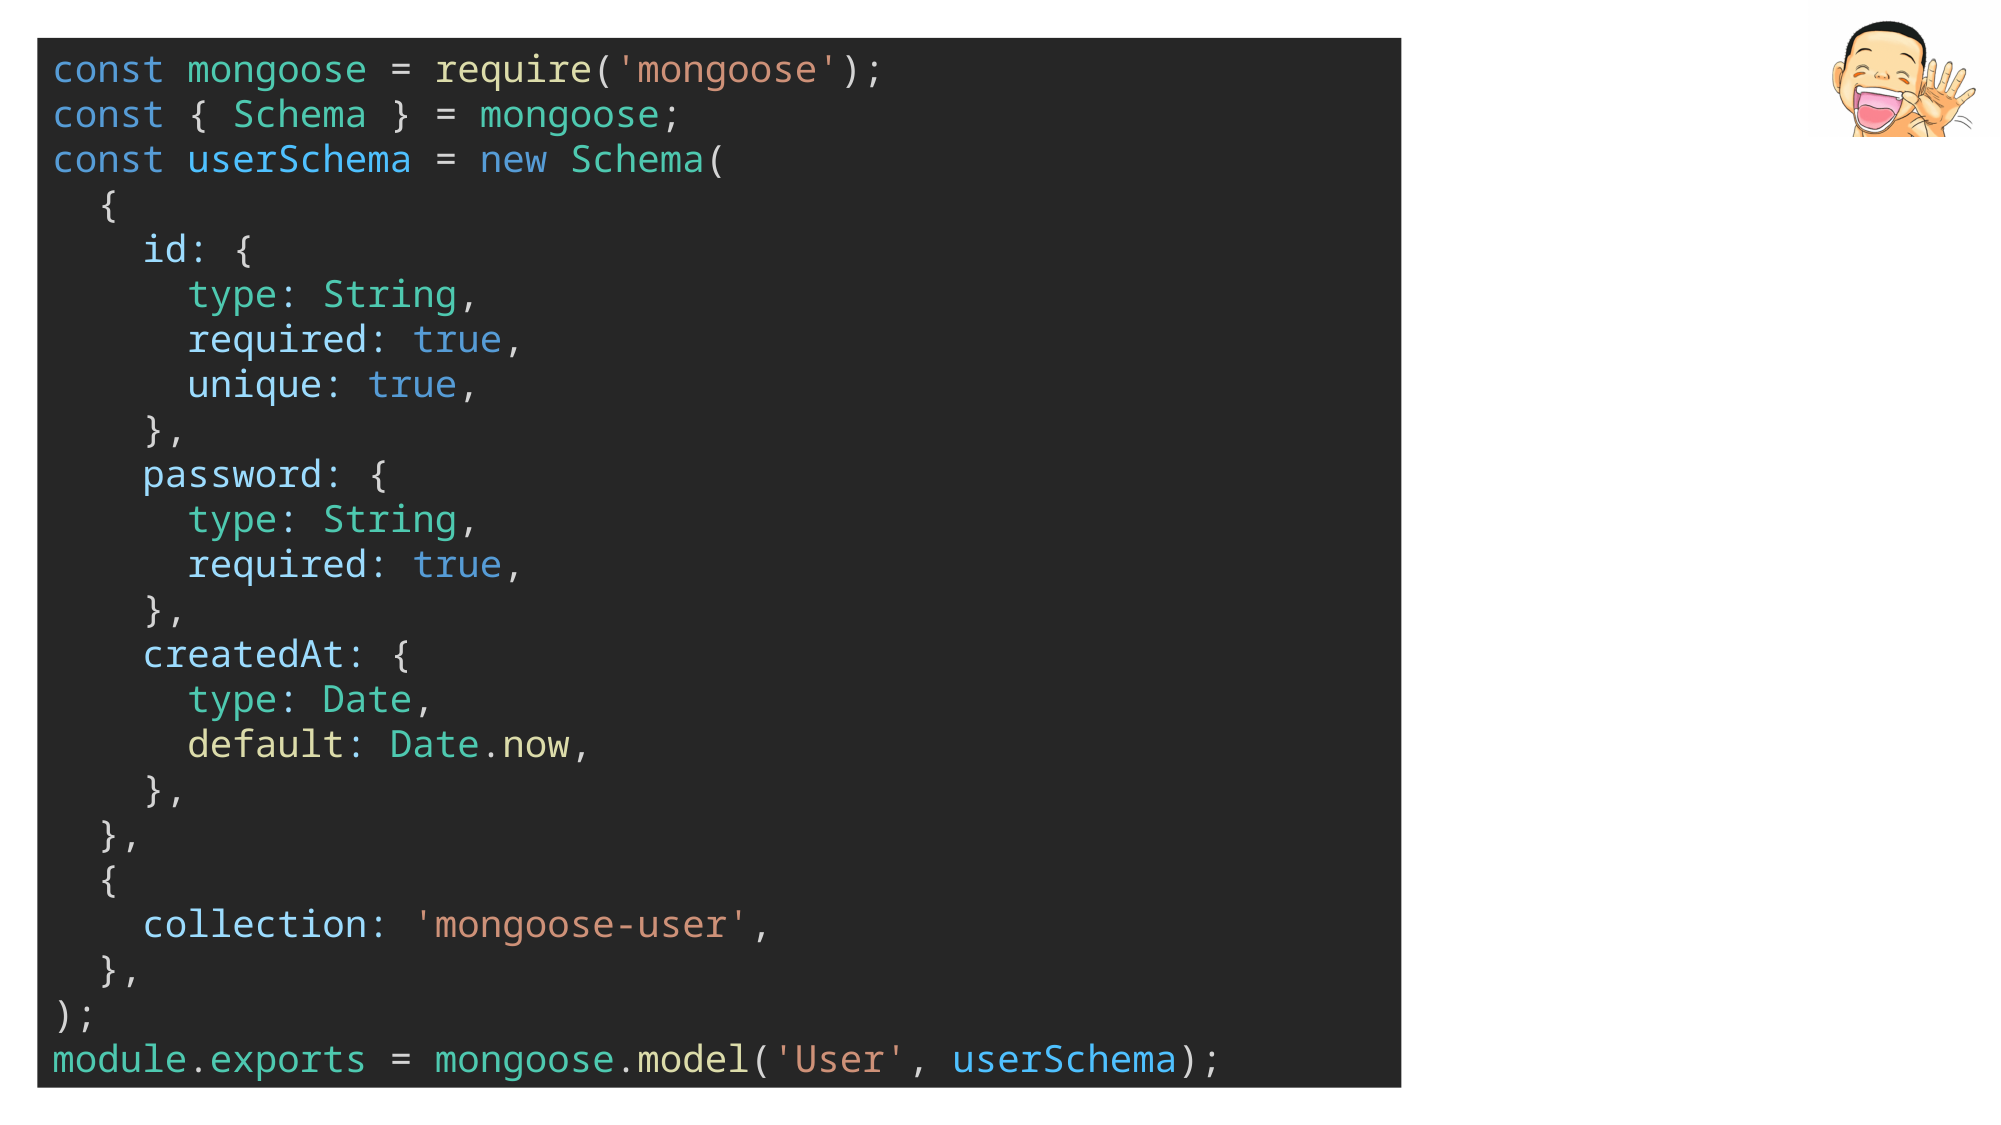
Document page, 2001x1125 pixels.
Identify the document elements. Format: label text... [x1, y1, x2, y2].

text_box const mongoose = require('mongoose'); const { Schema } = mongoose; const userSchema = new Schema( { id: { type: String, required: true, unique: true, }, password: { type: String, required: true, }, createdAt: { type: Date, default: Date.now, }, }, { collection: 'mongoose-user', }, ); module.exports = mongoose.model('User', userSchema); [37, 37, 1402, 1088]
picture [1808, 0, 2000, 137]
